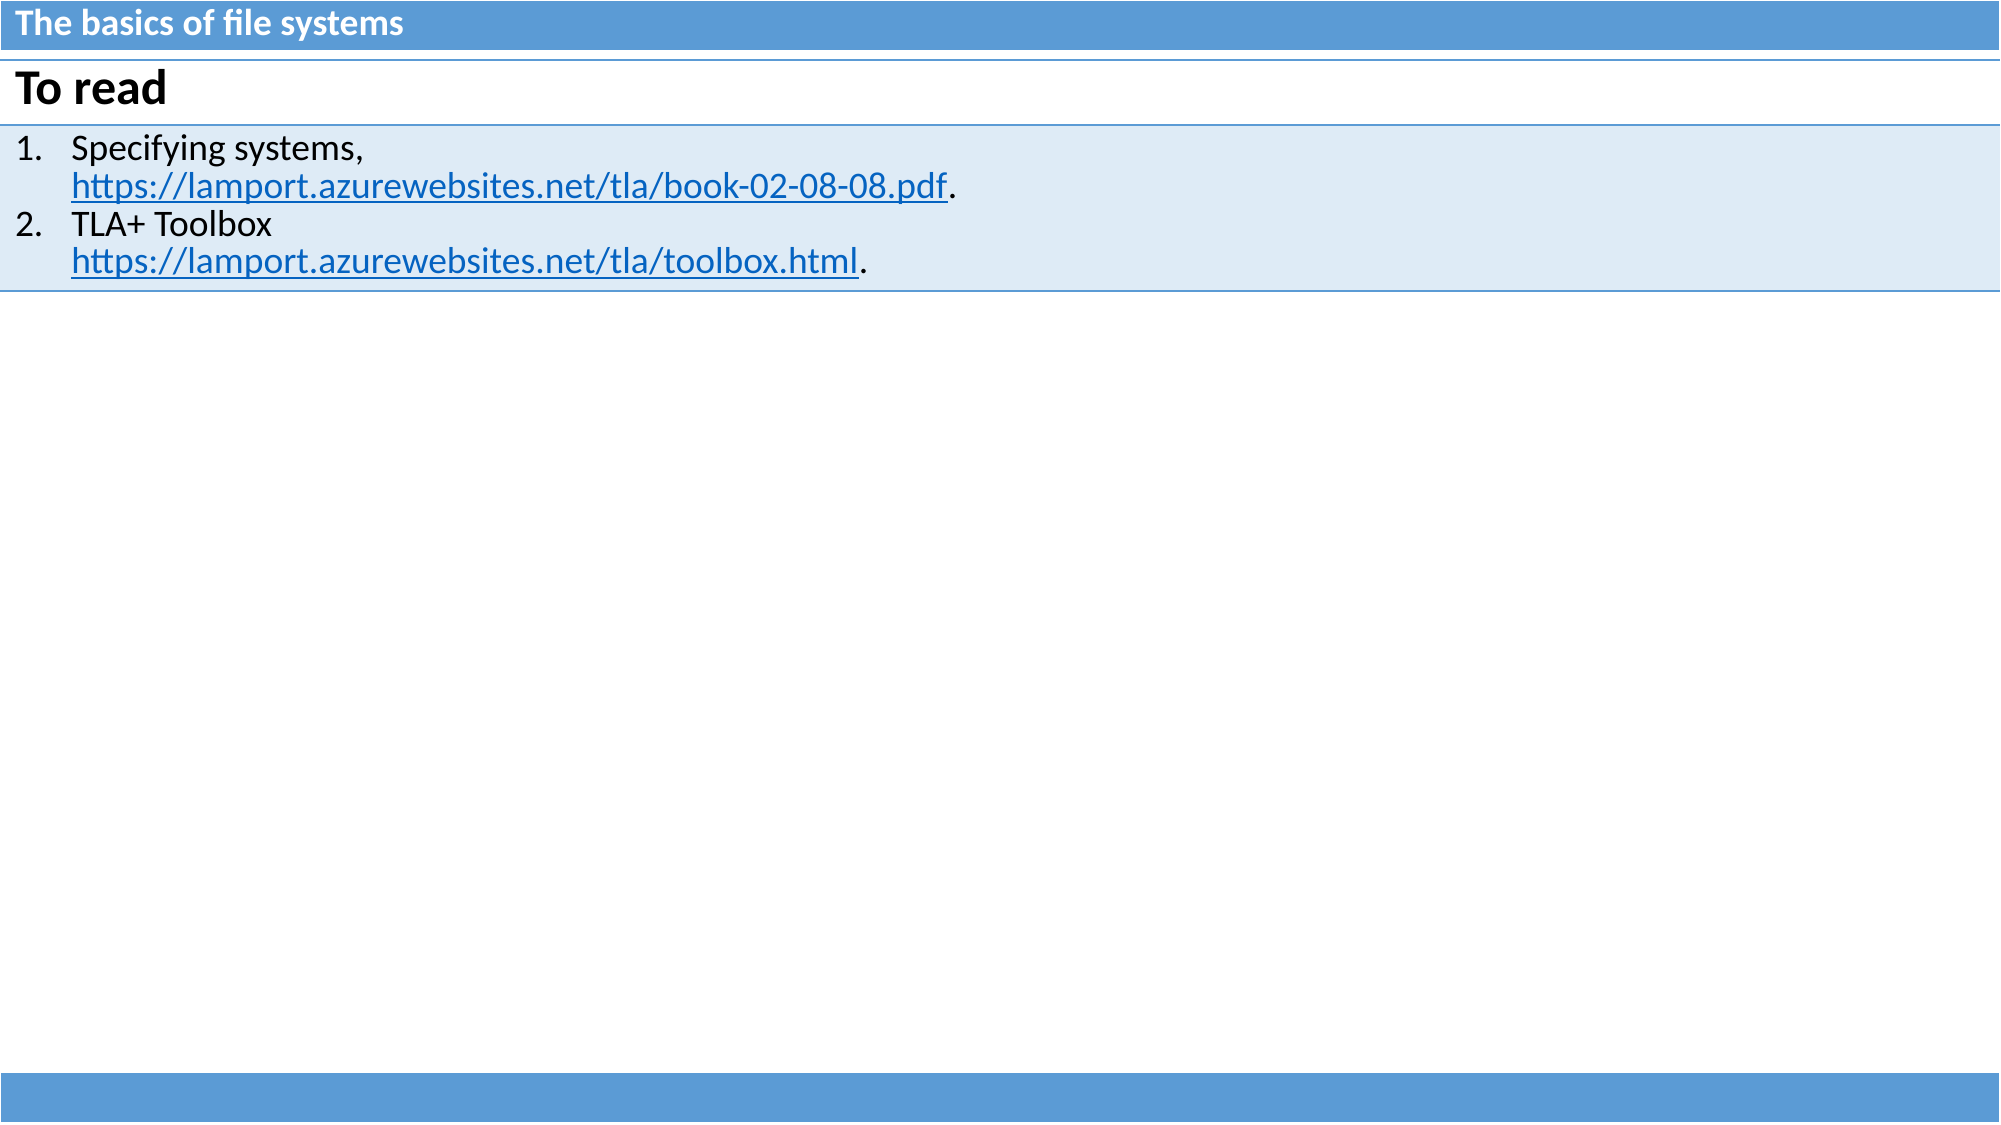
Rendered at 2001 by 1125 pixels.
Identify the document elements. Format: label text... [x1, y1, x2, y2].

table_cell Specifying systems, https://lamport.azurewebsites.net/tla/book-02-08-08.pdf. TLA+ Toolbox https://lamport.azurewebsites.net/tla/toolbox.html. [0, 126, 2000, 290]
table_header To read [0, 61, 2000, 124]
table_header The basics of file systems [1, 1, 1999, 50]
table_header [1, 1073, 1999, 1122]
